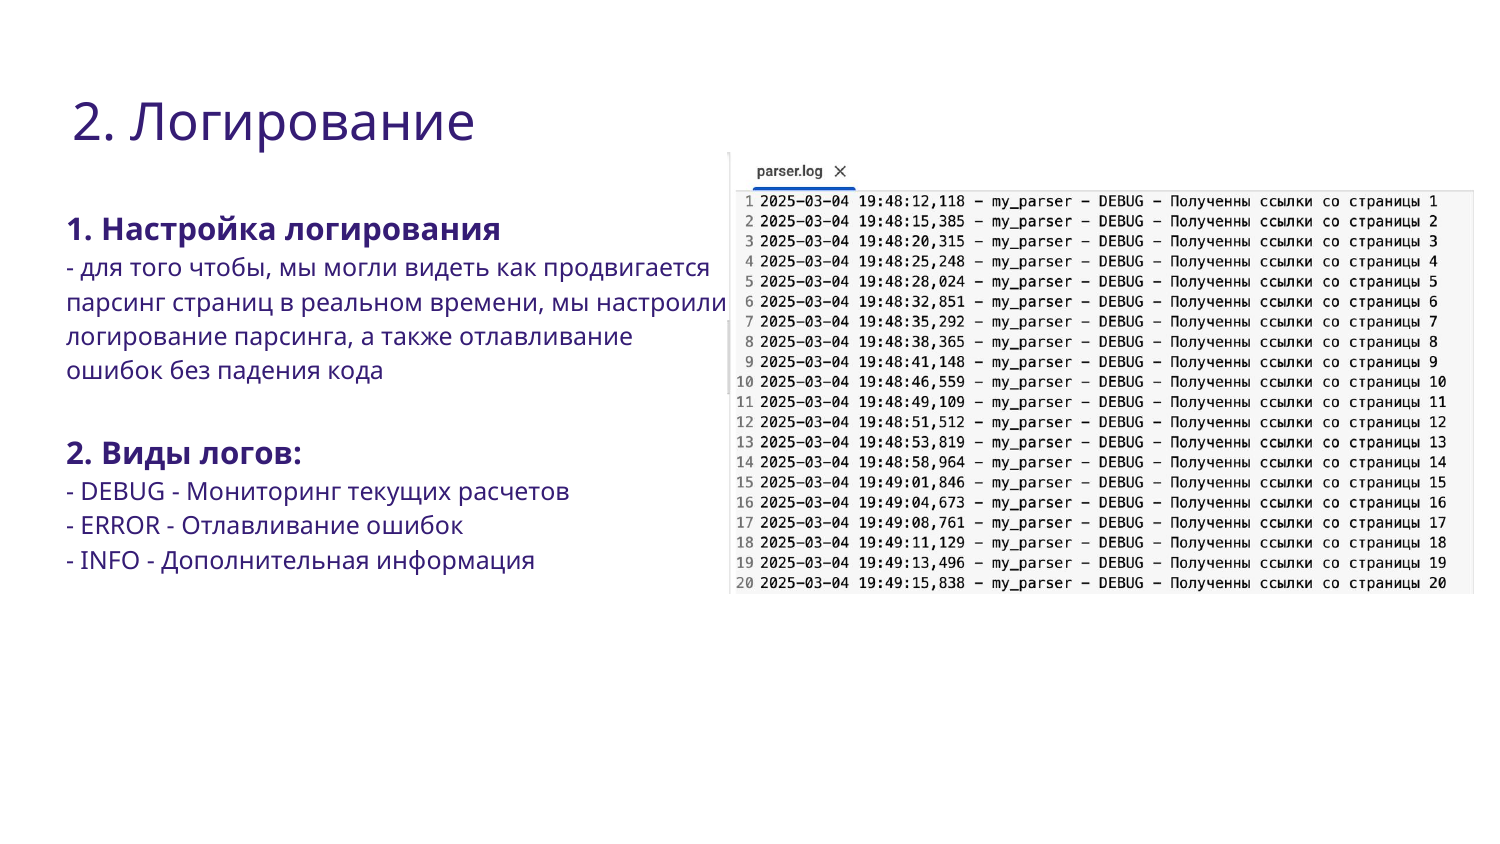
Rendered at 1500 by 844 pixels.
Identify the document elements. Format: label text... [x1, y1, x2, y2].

title 2. Логирование [57, 72, 1500, 167]
list 1. Настройка логирования - для того чтобы, мы могли видеть как продвигается парсинг страниц в реальном времени, мы настроили логирование парсинга, а также отлавливание ошибок без падения кода 2. Виды логов: - DEBUG - Мониторинг текущих расчетов - ERROR - Отлавливание ошибок - INFO - Дополнительная информация [51, 189, 750, 750]
picture [727, 151, 1475, 595]
